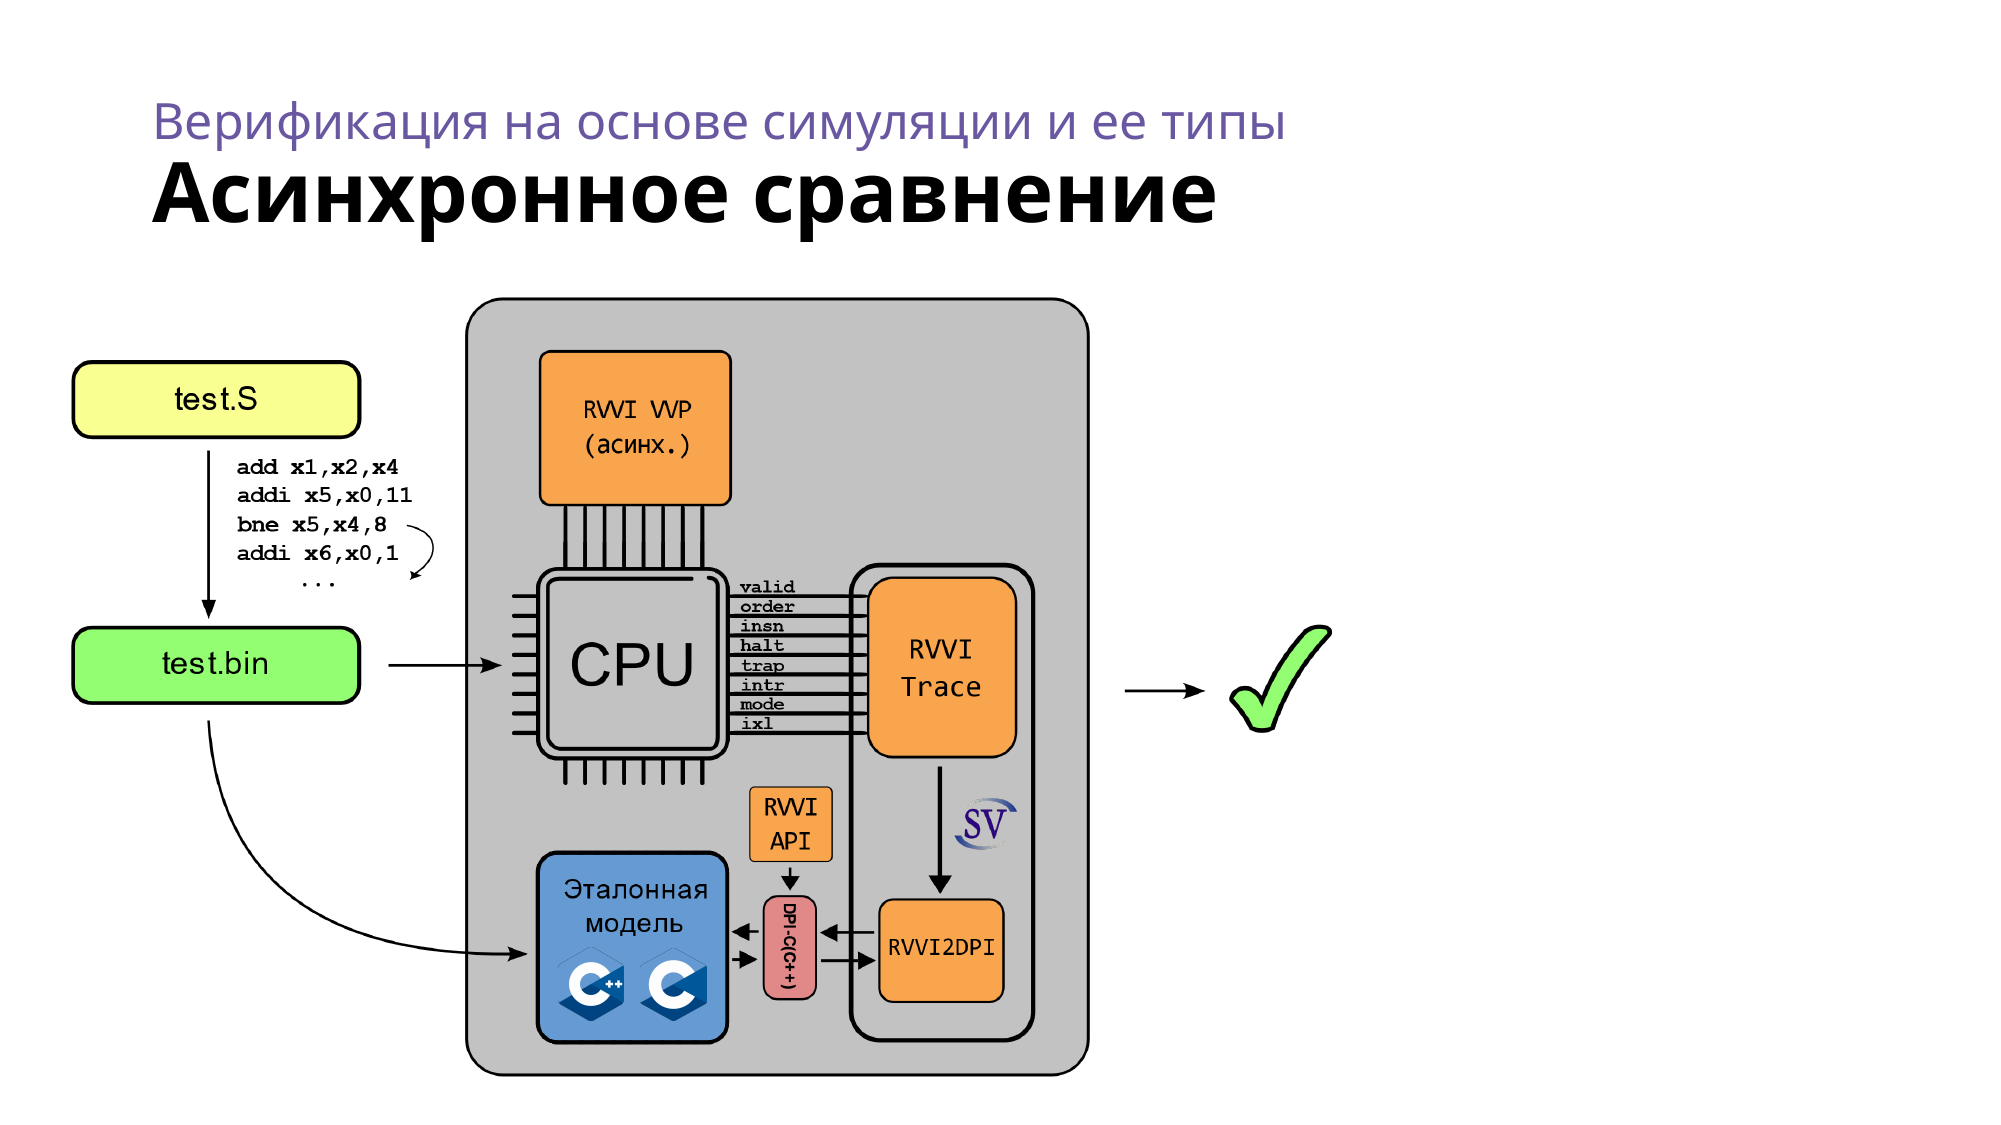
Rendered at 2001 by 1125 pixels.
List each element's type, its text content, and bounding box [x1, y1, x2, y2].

picture [0, 204, 1337, 1107]
title Верификация на основе симуляции и ее типы Асинхронное сравнение [137, 59, 1863, 278]
